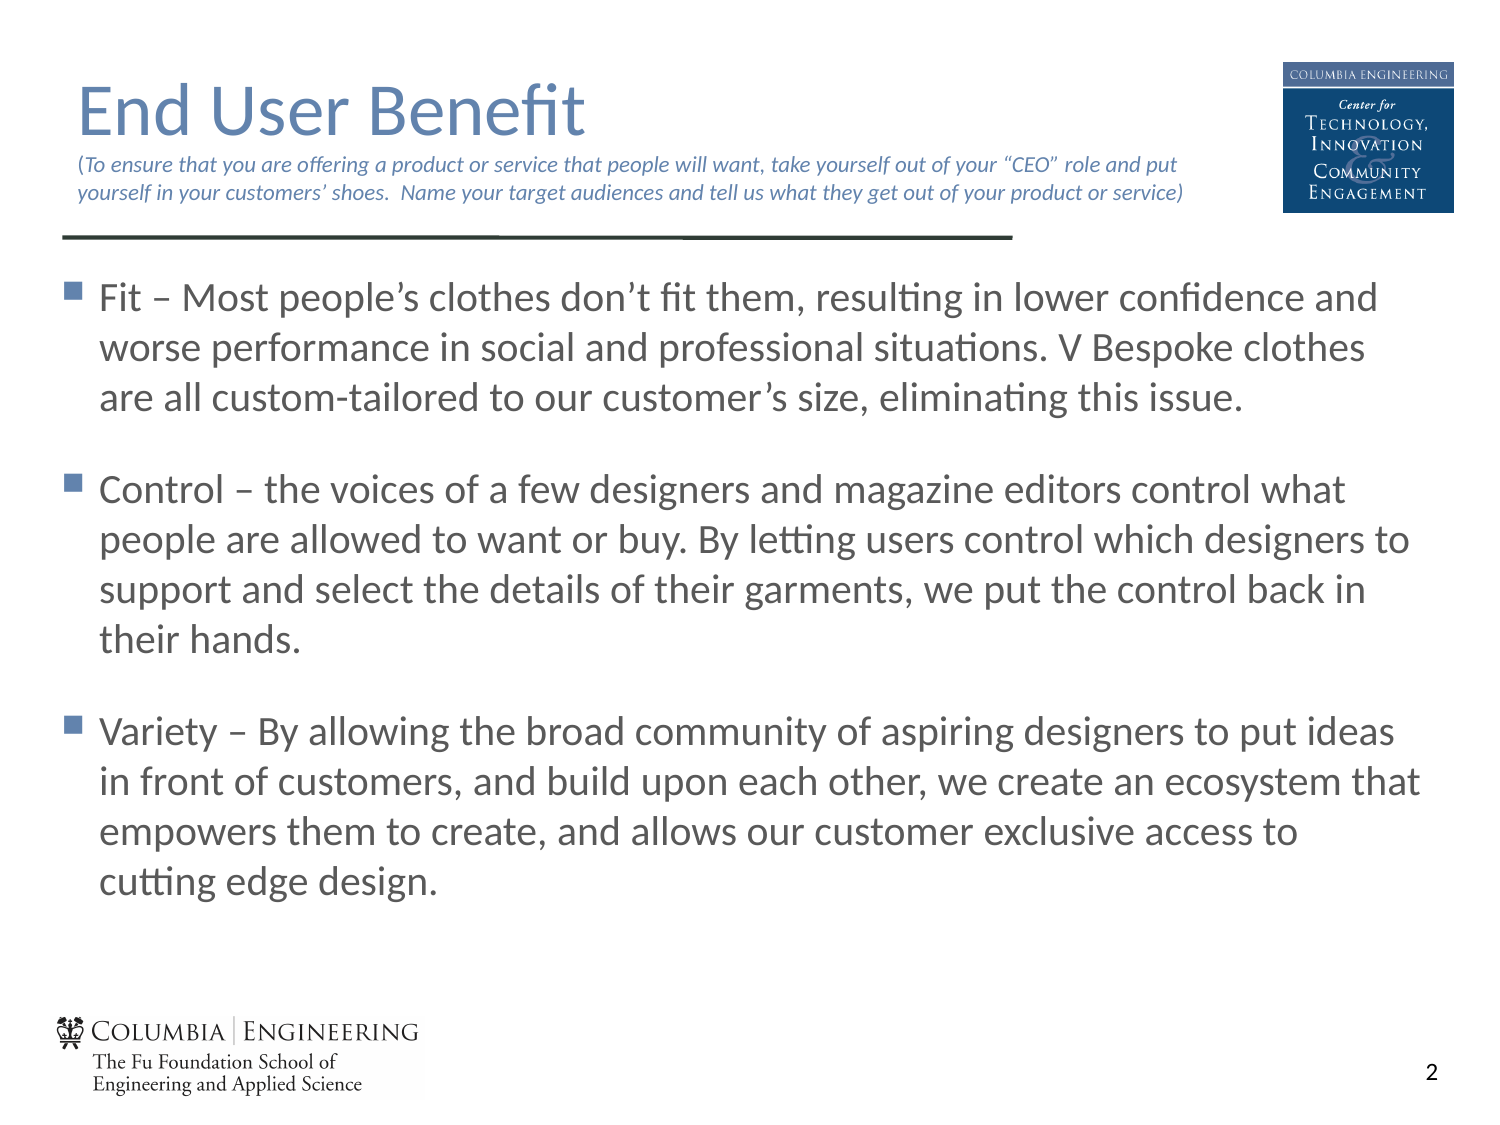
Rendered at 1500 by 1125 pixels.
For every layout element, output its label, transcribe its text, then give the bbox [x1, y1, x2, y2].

picture [1283, 62, 1454, 213]
picture [50, 1016, 425, 1100]
title End User Benefit (To ensure that you are offering a product or service that people will want, take yourself out of your “CEO” role and put yourself in your customers’ shoes. Name your target audiences and tell us what they get out of your product or service) [62, 62, 1251, 213]
slide_number 2 [1362, 1040, 1454, 1100]
list Fit – Most people’s clothes don’t fit them, resulting in lower confidence and worse performance in social and professional situations. V Bespoke clothes are all custom-tailored to our customer’s size, eliminating this issue. Control – the voices of a few designers and magazine editors control what people are allowed to want or buy. By letting users control which designers to support and select the details of their garments, we put the control back in their hands. Variety – By allowing the broad community of aspiring designers to put ideas in front of customers, and build upon each other, we create an ecosystem that empowers them to create, and allows our customer exclusive access to cutting edge design. [46, 262, 1438, 988]
